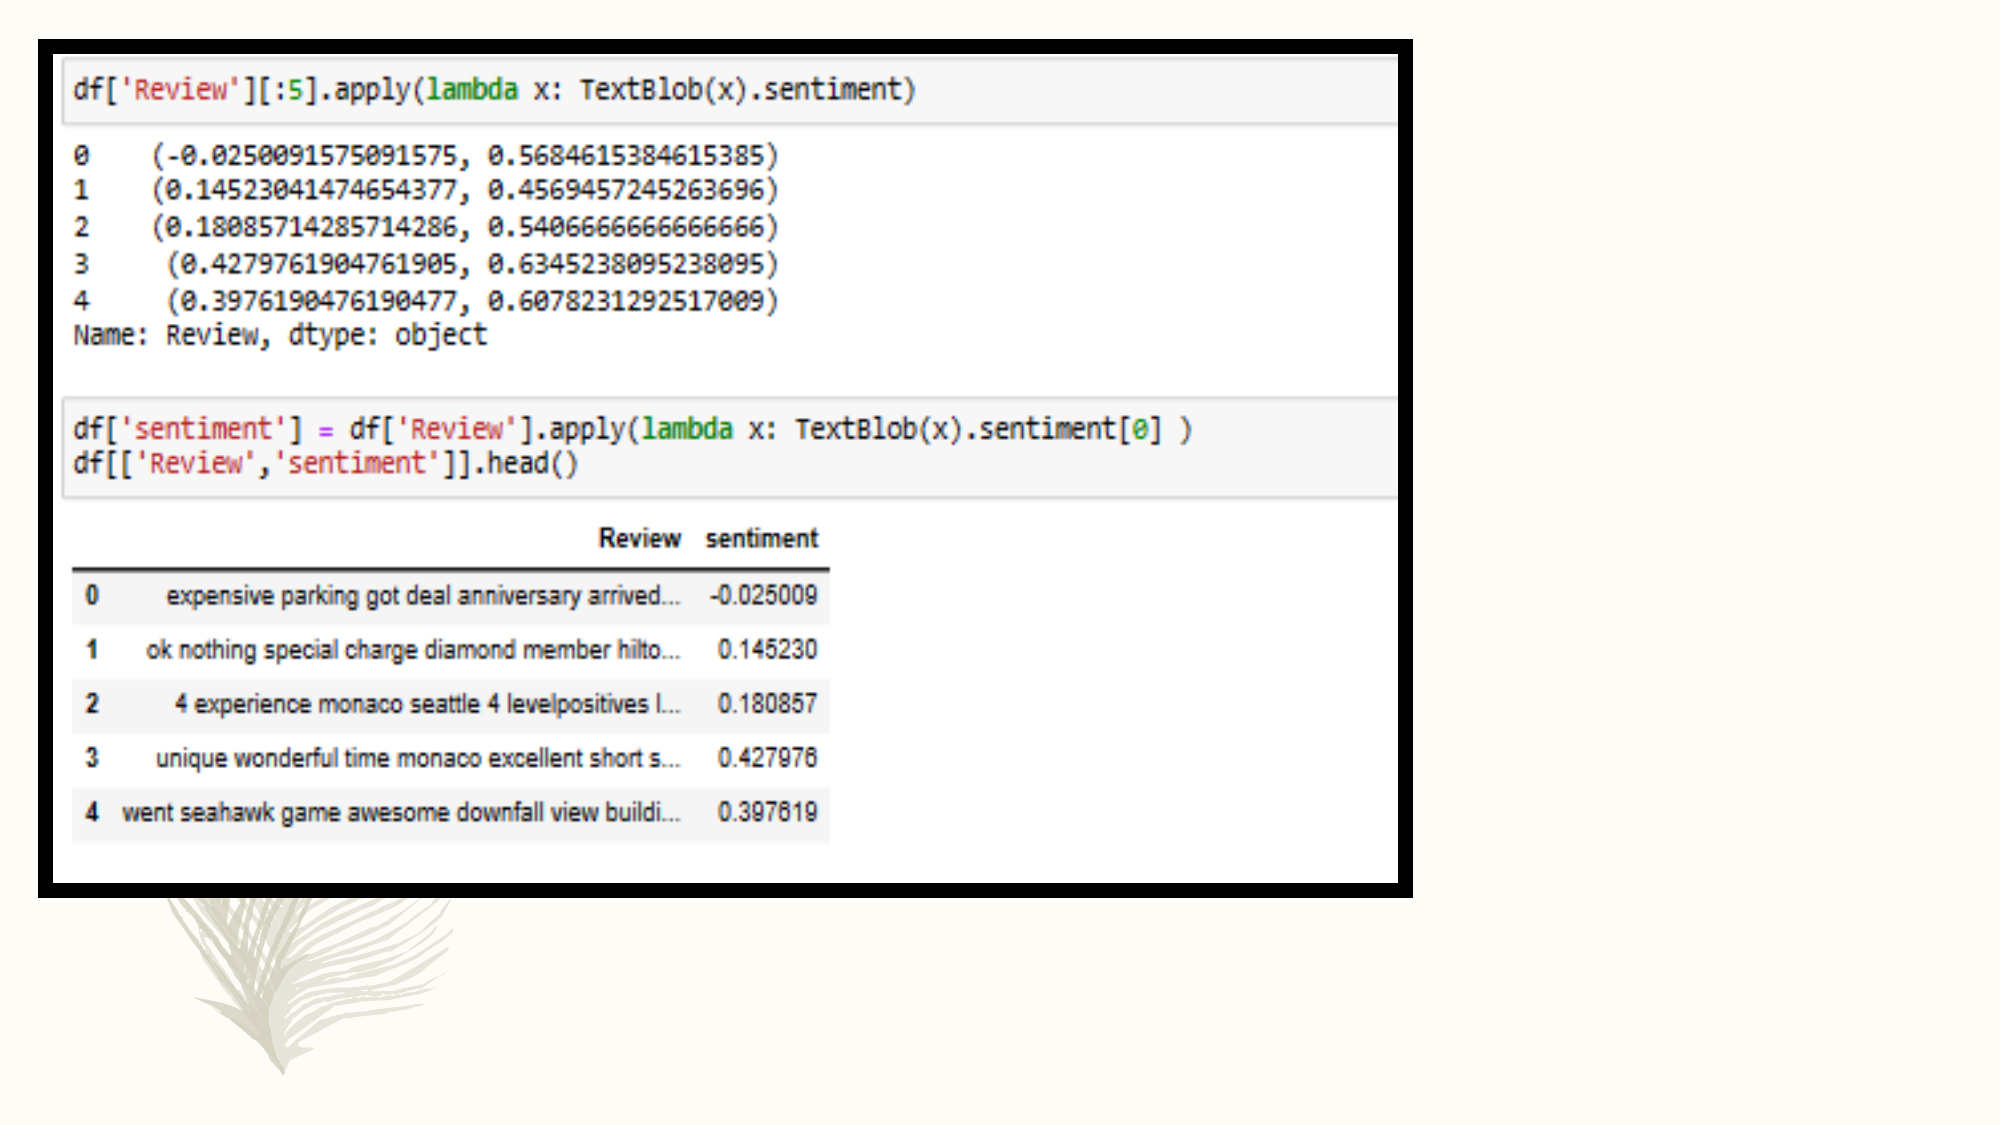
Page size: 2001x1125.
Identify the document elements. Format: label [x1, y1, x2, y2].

picture [52, 53, 1399, 884]
